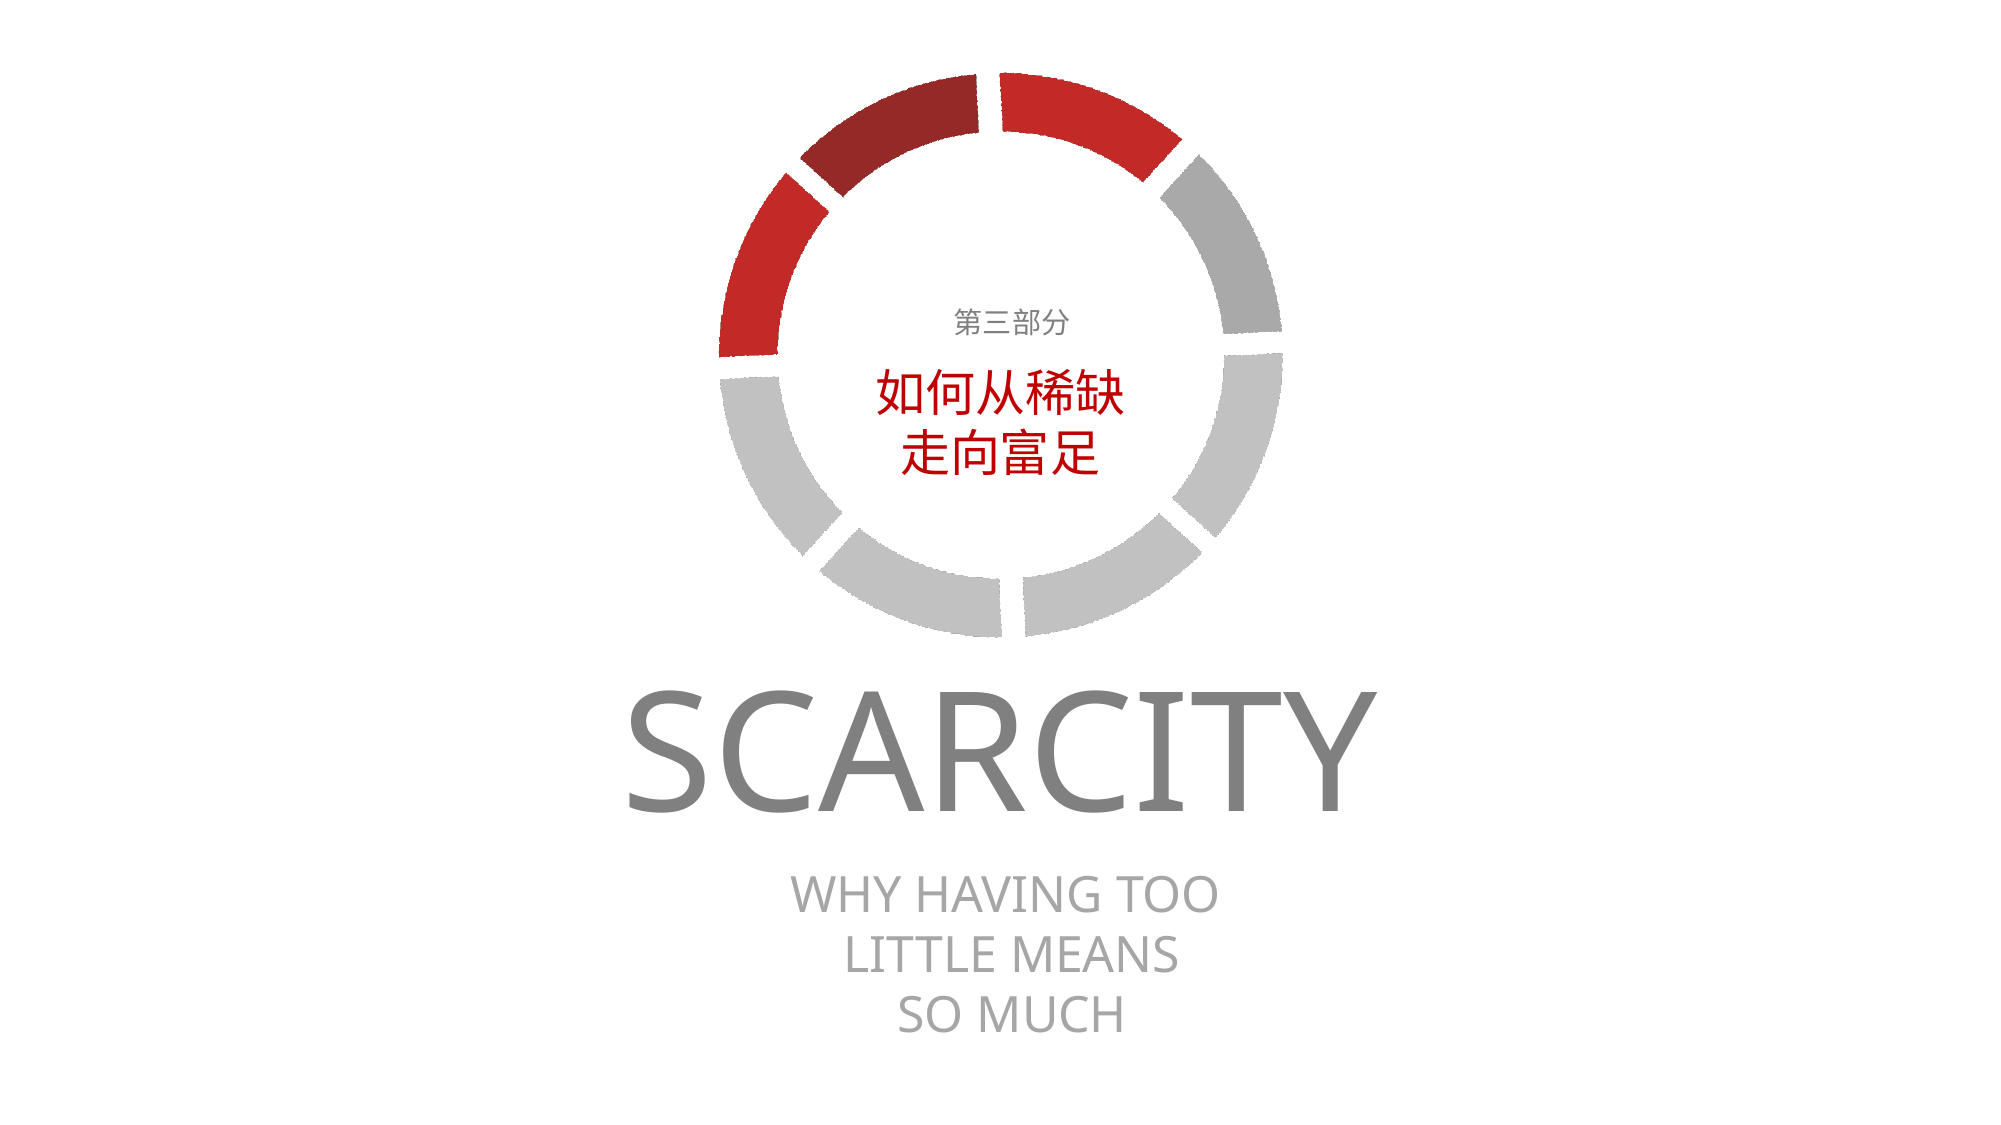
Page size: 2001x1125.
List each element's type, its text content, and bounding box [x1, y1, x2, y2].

text_box WHY HAVING TOO LITTLE MEANS SO MUCH [775, 854, 1250, 1050]
text_box SCARCITY [606, 637, 1393, 853]
picture [693, 48, 1307, 637]
